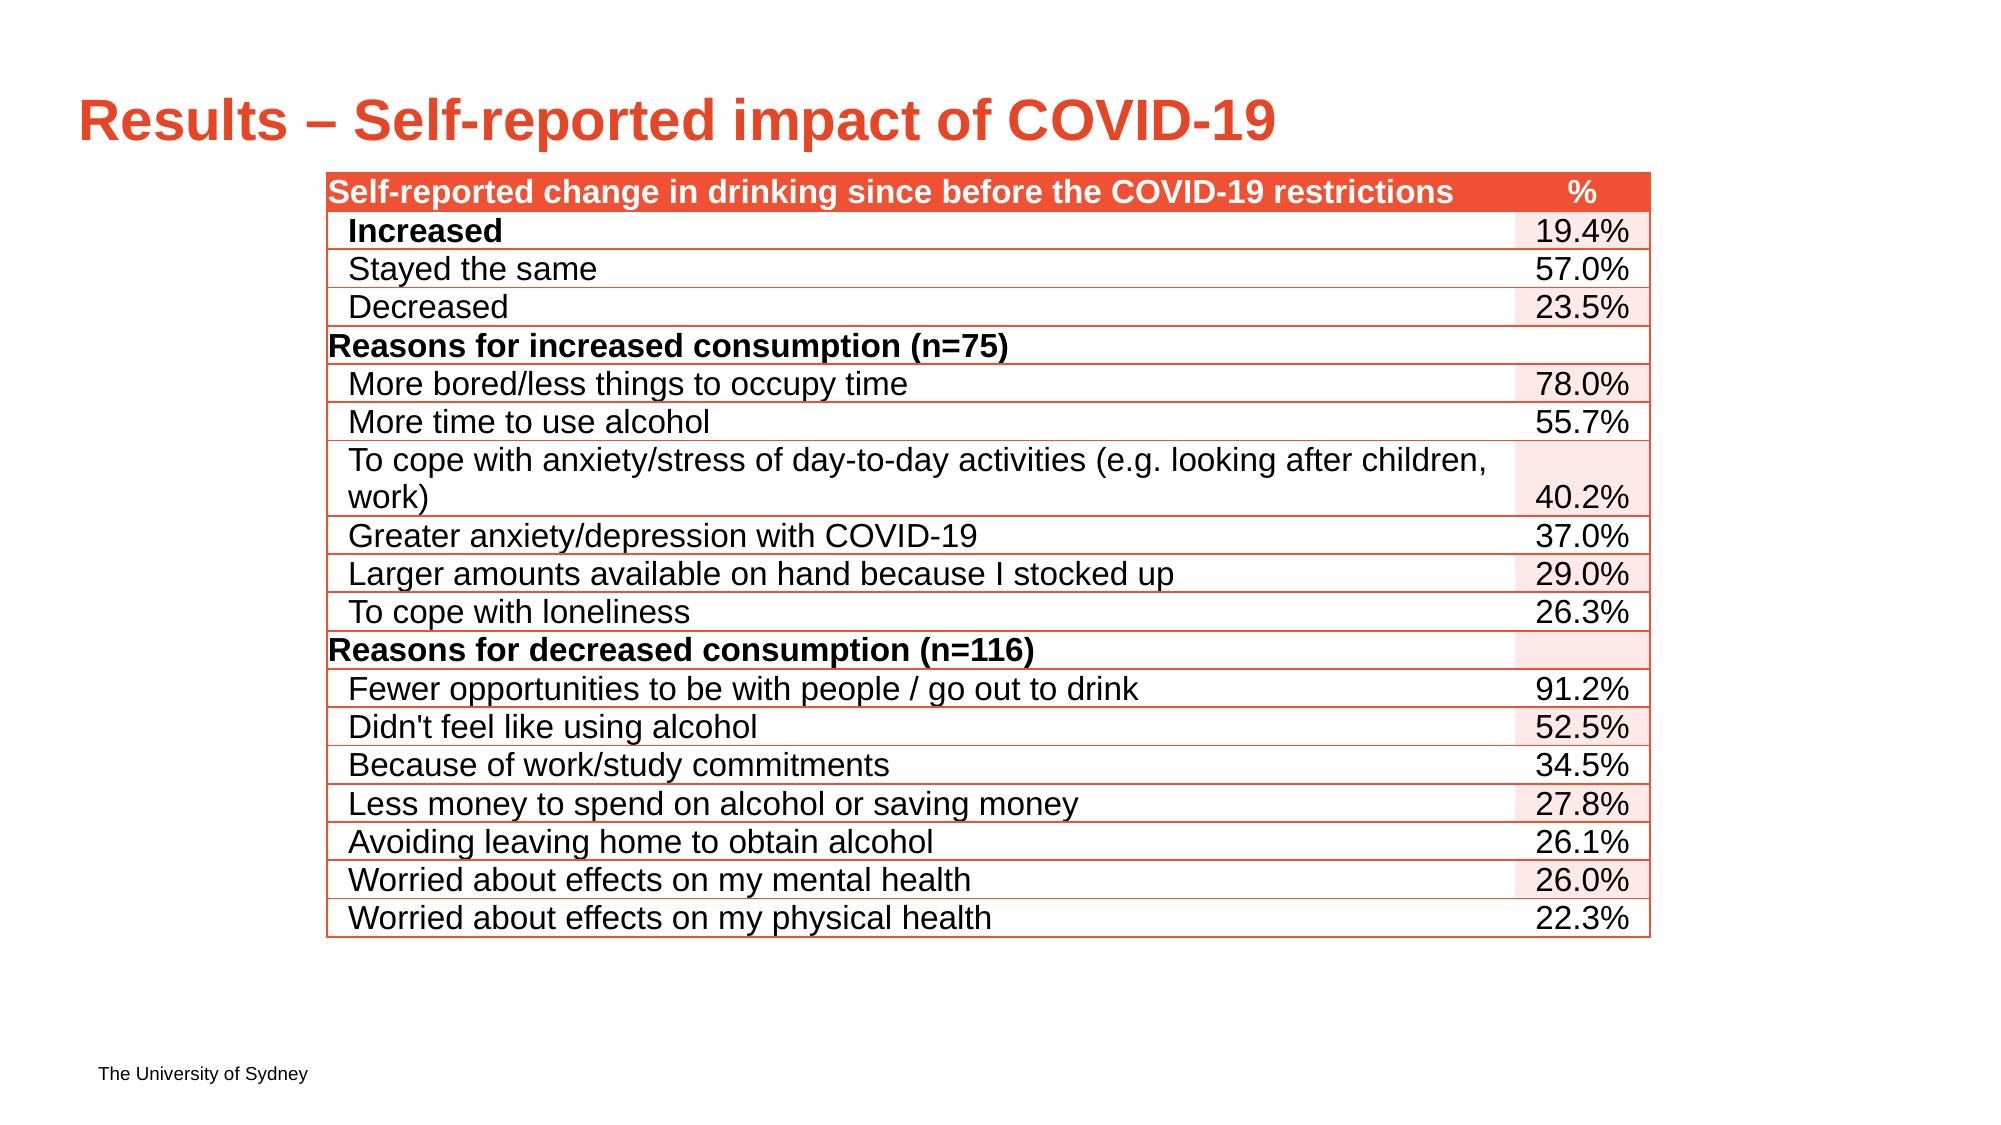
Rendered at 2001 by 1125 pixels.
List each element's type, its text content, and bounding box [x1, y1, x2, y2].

table_cell 57.0% [1515, 250, 1649, 287]
table_cell 29.0% [1515, 555, 1649, 591]
table_cell 26.3% [1515, 593, 1649, 630]
table_cell To cope with loneliness [328, 593, 1515, 630]
table_cell Larger amounts available on hand because I stocked up [328, 555, 1515, 591]
table_cell 37.0% [1515, 517, 1649, 553]
table_cell Because of work/study commitments [328, 746, 1515, 783]
table_cell [1515, 327, 1649, 363]
table_cell 22.3% [1515, 899, 1649, 936]
table_cell 26.1% [1515, 823, 1649, 859]
table_cell 55.7% [1515, 403, 1649, 440]
table_cell Reasons for decreased consumption (n=116) [328, 632, 1515, 668]
table_cell 91.2% [1515, 670, 1649, 706]
table_cell To cope with anxiety/stress of day-to-day activities (e.g. looking after children, work) [328, 441, 1515, 515]
table_header % [1515, 174, 1649, 210]
table_cell Stayed the same [328, 250, 1515, 287]
table_cell 23.5% [1515, 288, 1649, 325]
table_cell Avoiding leaving home to obtain alcohol [328, 823, 1515, 859]
table_cell Worried about effects on my mental health [328, 861, 1515, 898]
table_cell More bored/less things to occupy time [328, 365, 1515, 401]
table_cell 27.8% [1515, 785, 1649, 821]
table_cell Increased [328, 212, 1515, 248]
table_cell Reasons for increased consumption (n=75) [328, 327, 1515, 363]
table_cell Fewer opportunities to be with people / go out to drink [328, 670, 1515, 706]
table_header Self-reported change in drinking since before the COVID-19 restrictions [328, 174, 1515, 210]
table_cell Worried about effects on my physical health [328, 899, 1515, 936]
table_cell 26.0% [1515, 861, 1649, 898]
table_cell Greater anxiety/depression with COVID-19 [328, 517, 1515, 553]
table_cell 52.5% [1515, 708, 1649, 745]
table_cell Decreased [328, 288, 1515, 325]
title Results – Self-reported impact of COVID-19 [78, 82, 1922, 189]
table_cell Less money to spend on alcohol or saving money [328, 785, 1515, 821]
table_cell 34.5% [1515, 746, 1649, 783]
table_cell 78.0% [1515, 365, 1649, 401]
table_cell Didn't feel like using alcohol [328, 708, 1515, 745]
table_cell 40.2% [1515, 441, 1649, 515]
table_cell More time to use alcohol [328, 403, 1515, 440]
table_cell 19.4% [1515, 212, 1649, 248]
table_cell [1515, 632, 1649, 668]
